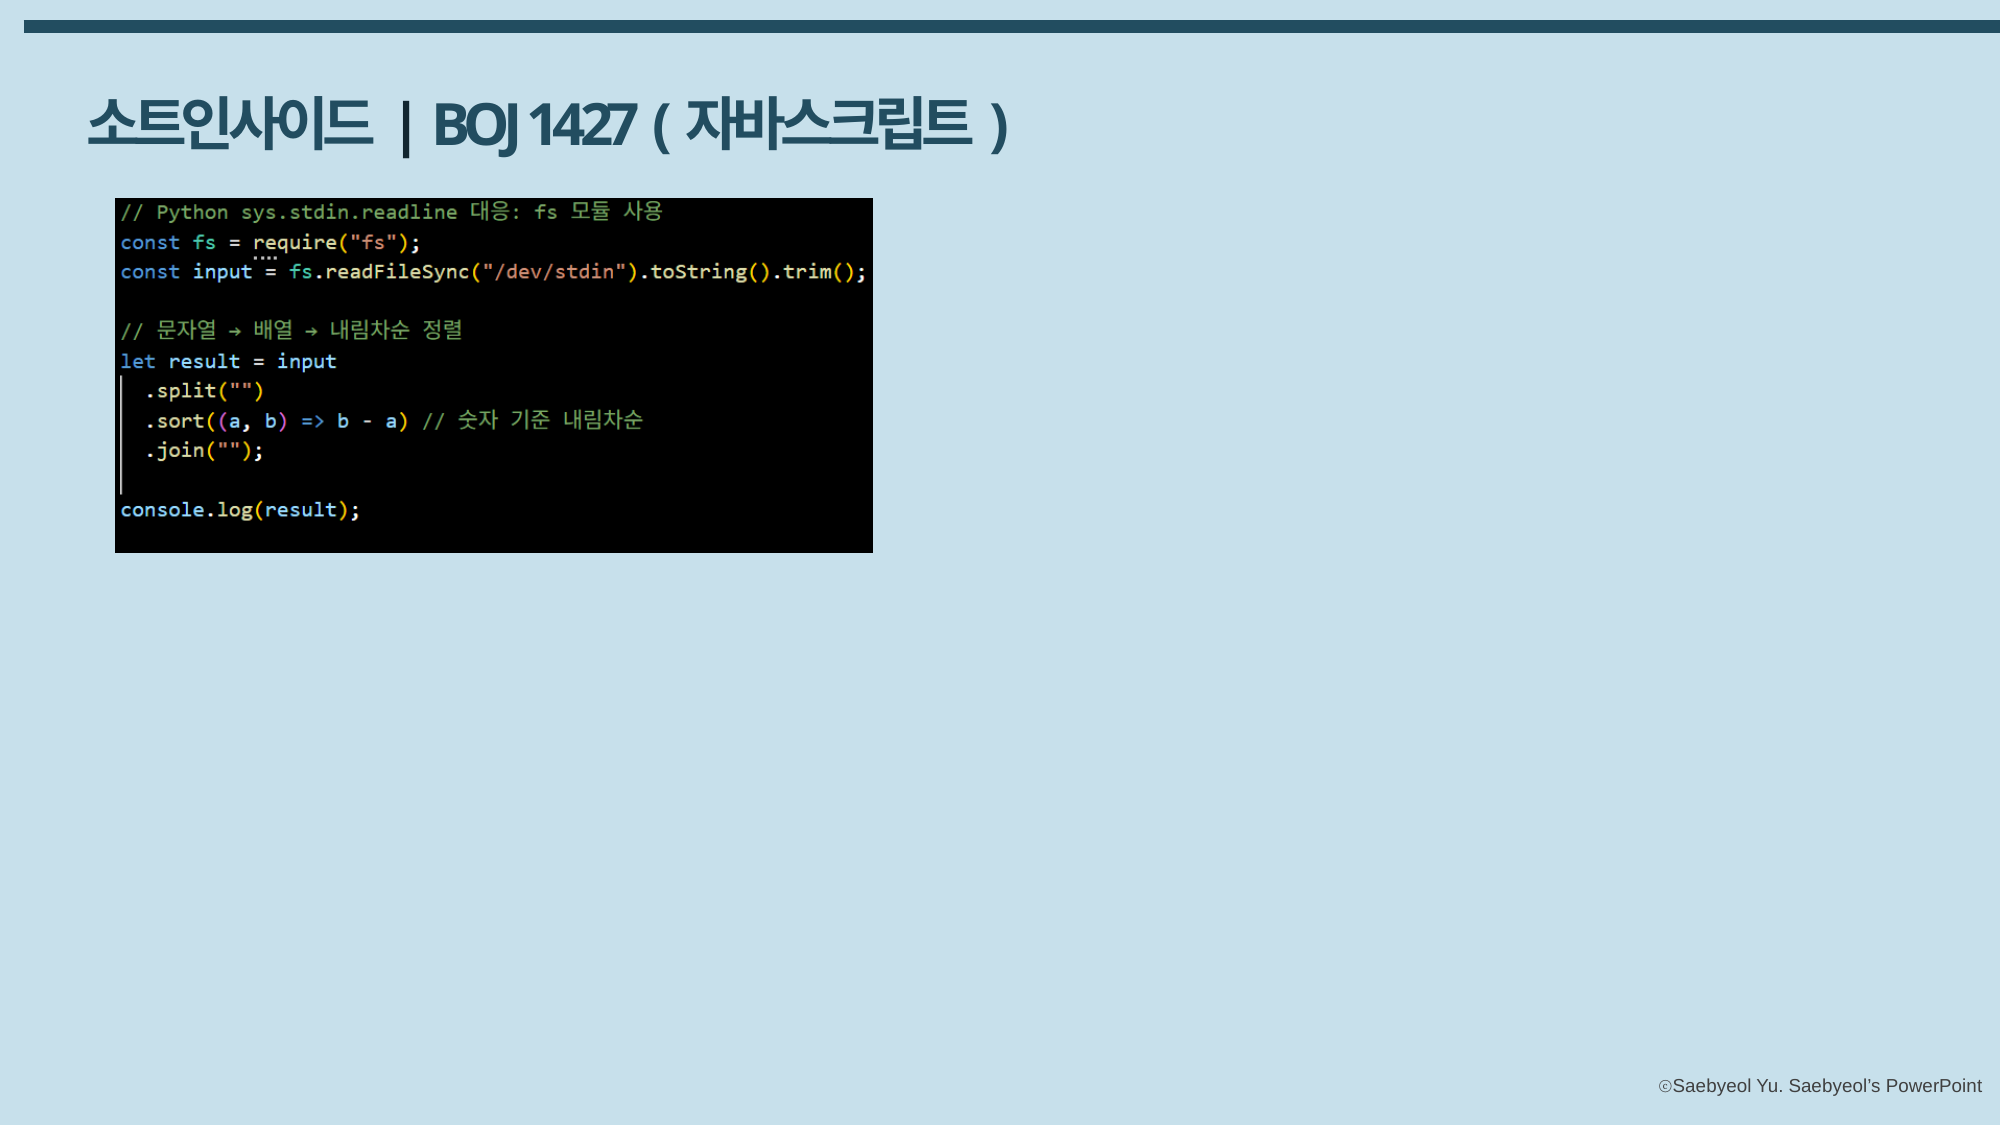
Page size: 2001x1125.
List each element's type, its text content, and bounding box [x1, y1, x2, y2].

picture [115, 198, 873, 553]
text_box 소트인사이드| BOJ 1427 (자바스크립트) [71, 79, 1123, 165]
